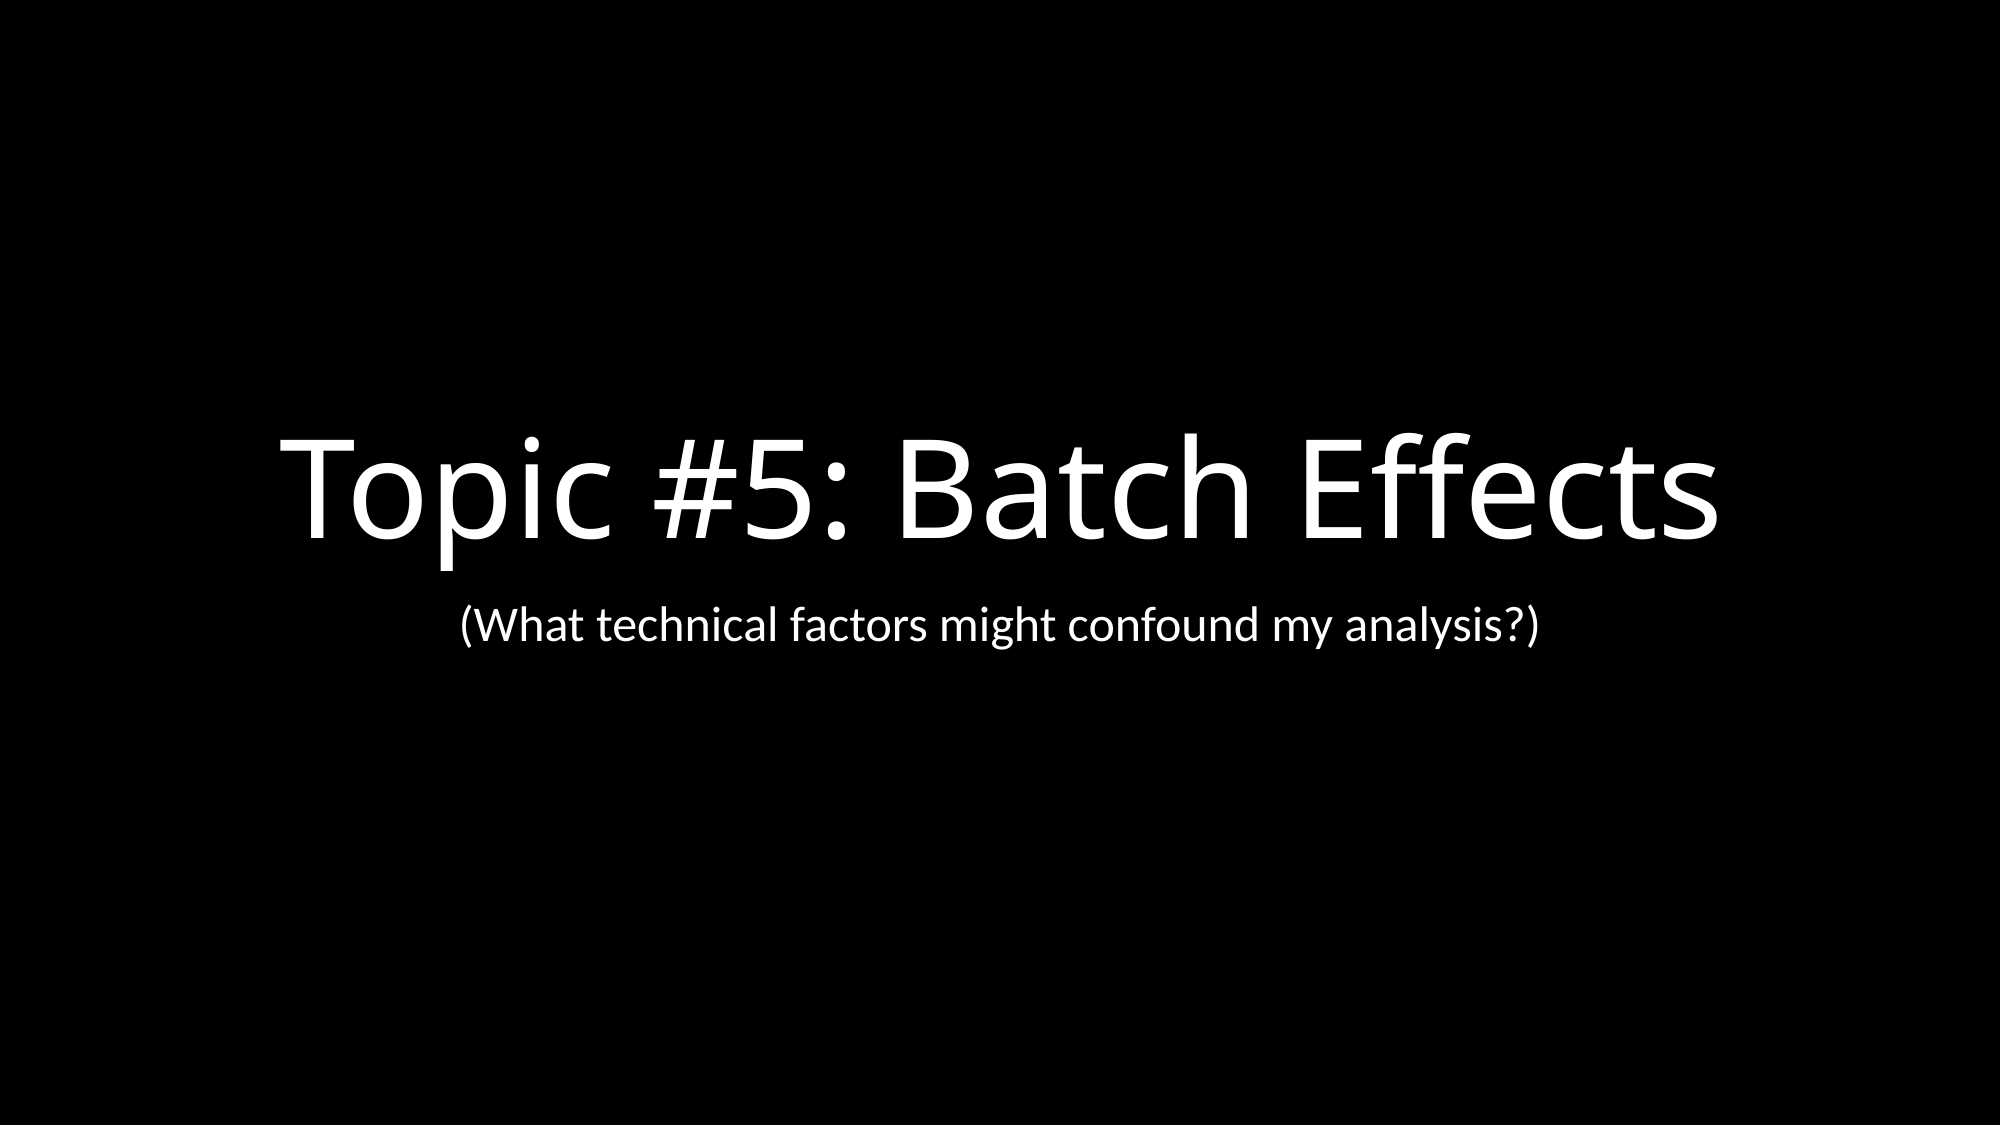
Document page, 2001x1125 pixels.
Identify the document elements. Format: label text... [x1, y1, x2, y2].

subtitle (What technical factors might confound my analysis?) [249, 590, 1750, 863]
title Topic #5: Batch Effects [44, 184, 1961, 576]
